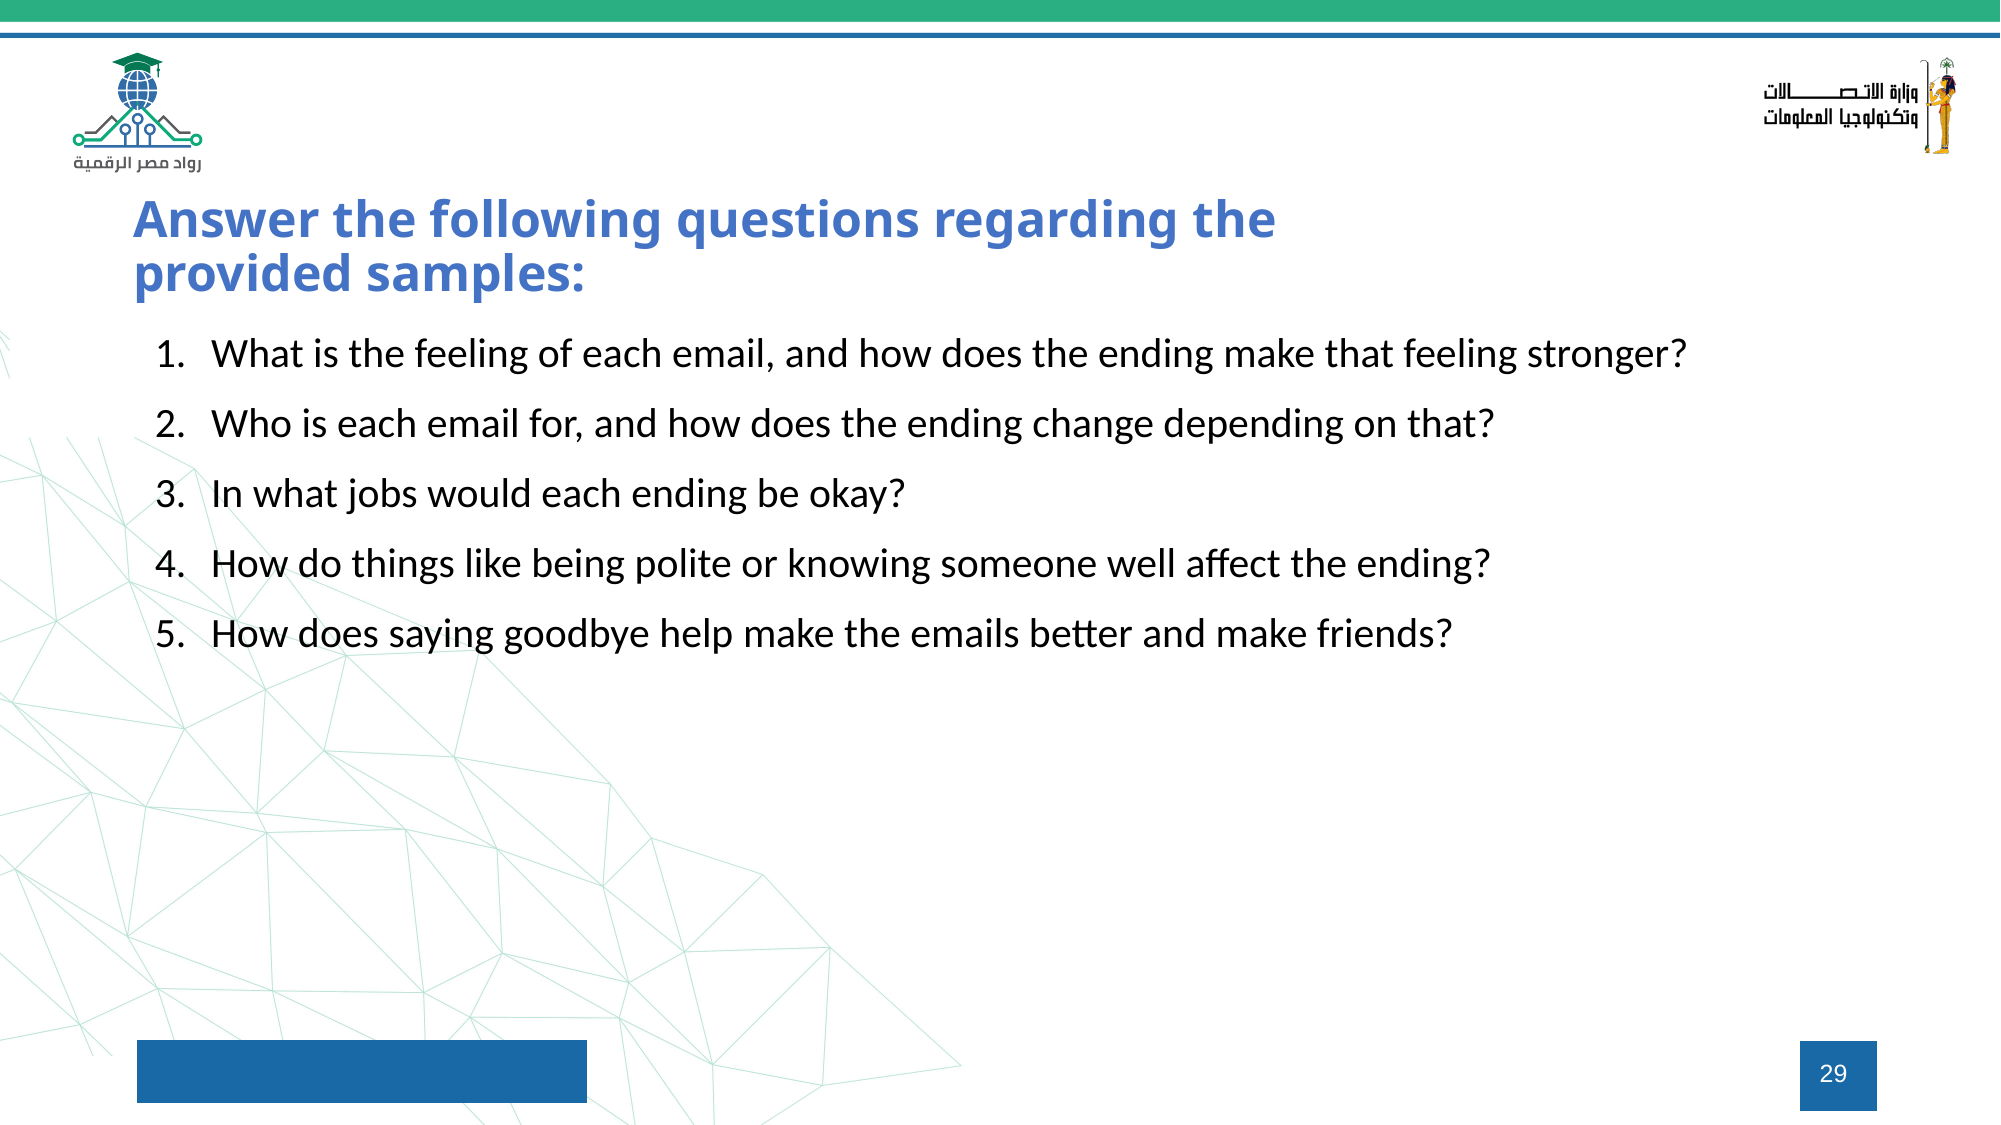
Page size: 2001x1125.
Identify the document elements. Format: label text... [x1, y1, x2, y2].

picture [0, 0, 2000, 1125]
slide_number 29 [1412, 1042, 1863, 1103]
list What is the feeling of each email, and how does the ending make that feeling stronger? Who is each email for, and how does the ending change depending on that? In what jobs would each ending be okay? How do things like being polite or knowing someone well affect the ending? How does saying goodbye help make the emails better and make friends? [139, 314, 1863, 1005]
title Answer the following questions regarding the provided samples: [118, 175, 1463, 321]
